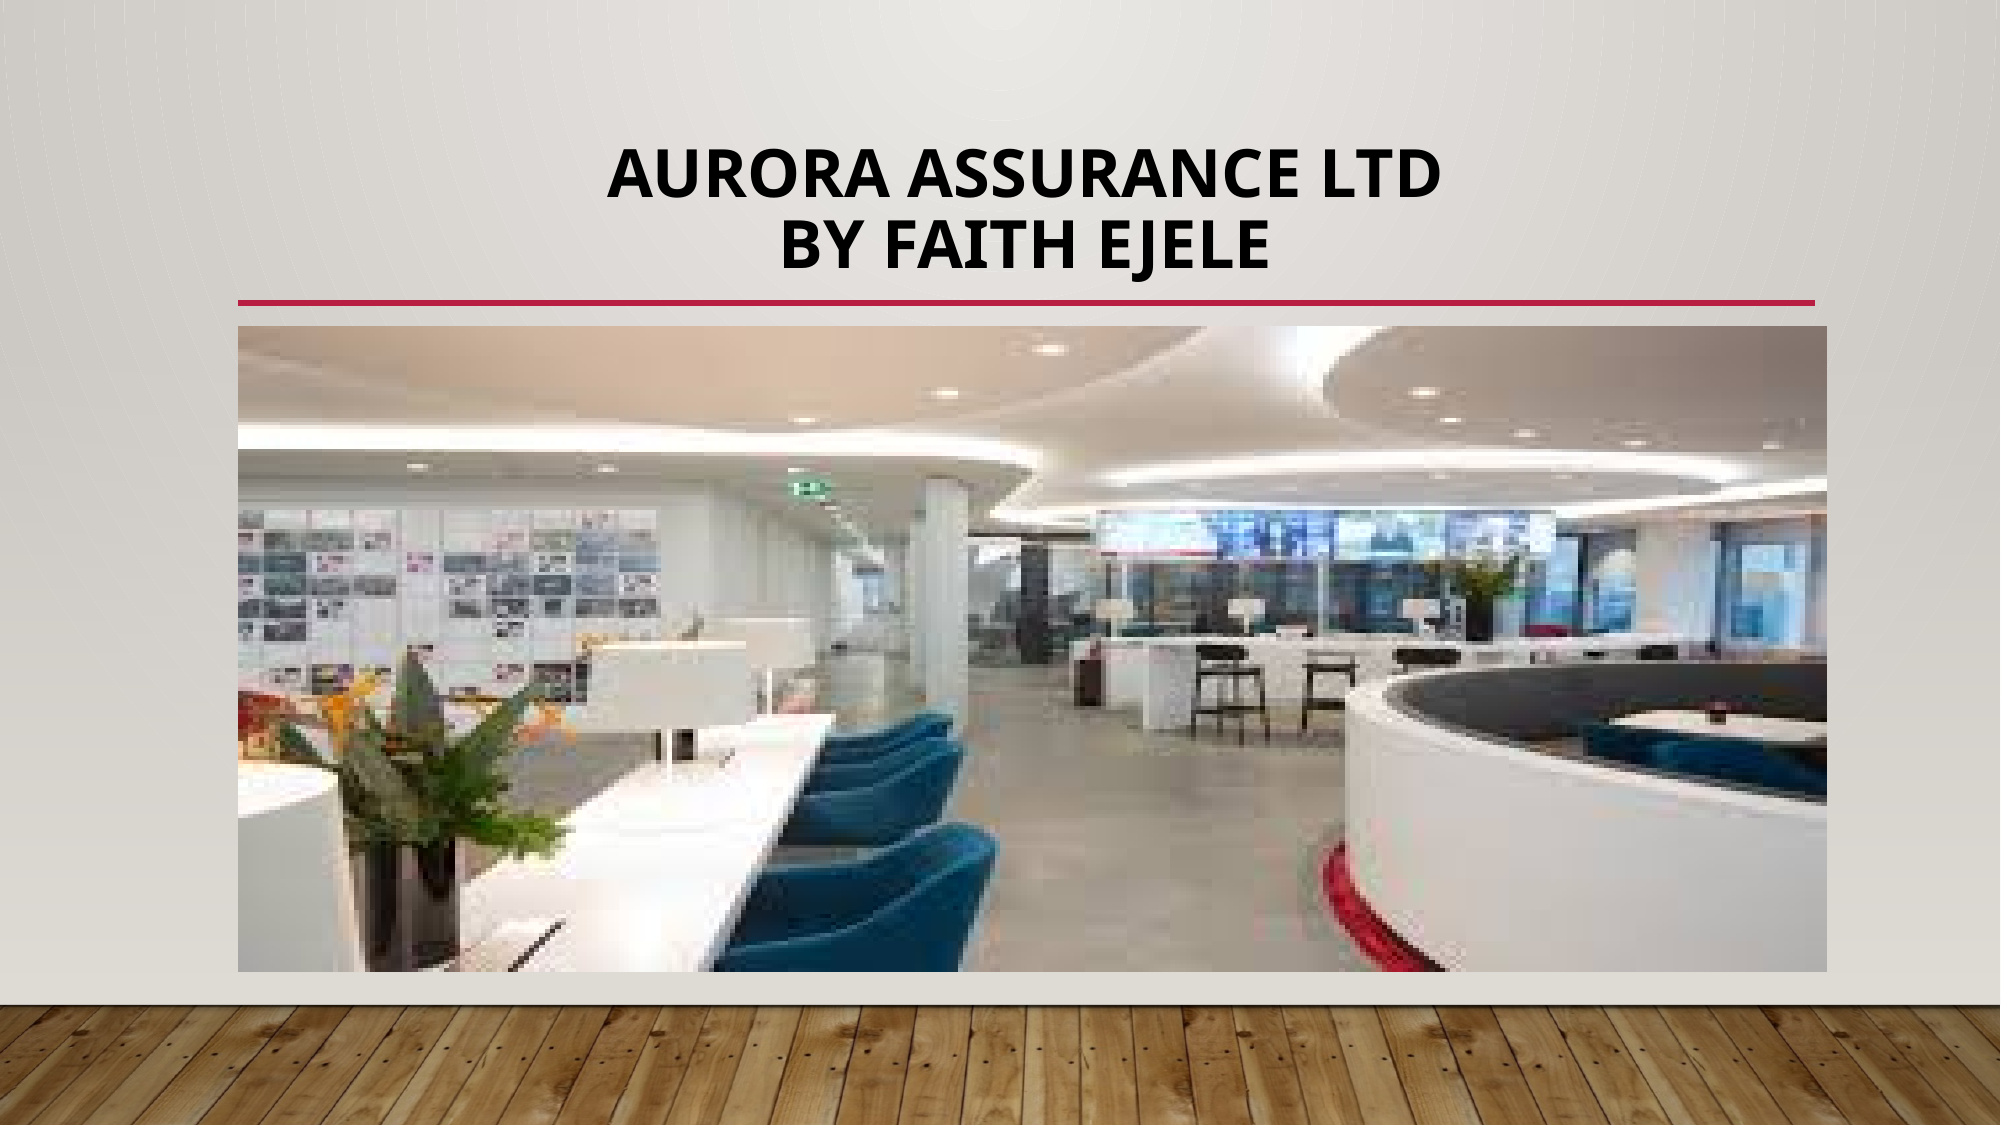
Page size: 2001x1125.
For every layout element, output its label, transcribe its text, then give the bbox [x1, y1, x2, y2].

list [237, 326, 1827, 972]
title AURORA ASSURANCE LTD By Faith Ejele [238, 131, 1814, 305]
picture [0, 1005, 2000, 1125]
